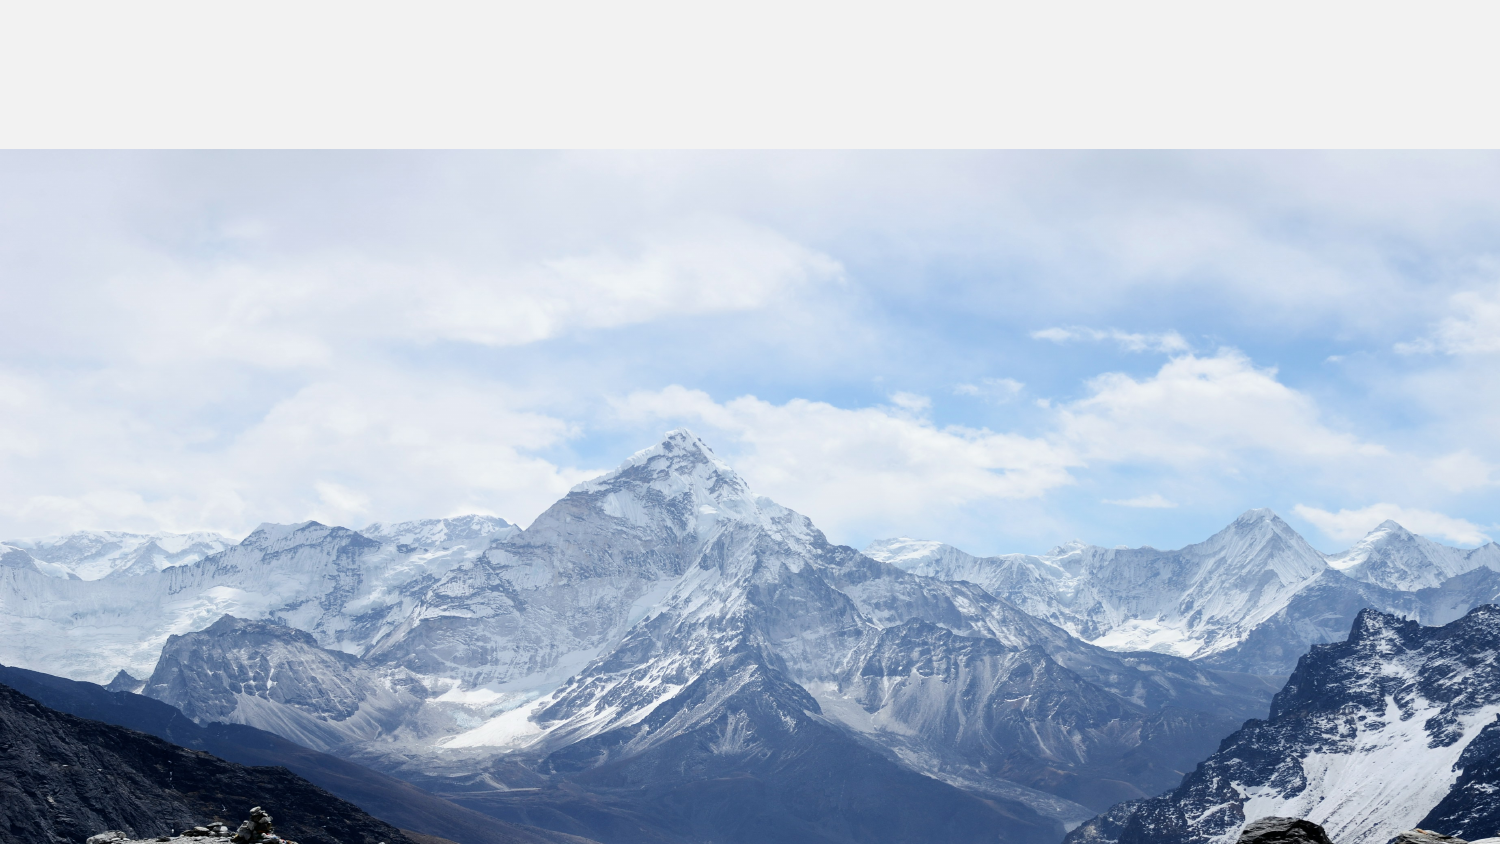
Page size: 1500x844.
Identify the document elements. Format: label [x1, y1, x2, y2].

picture [0, 149, 1500, 844]
